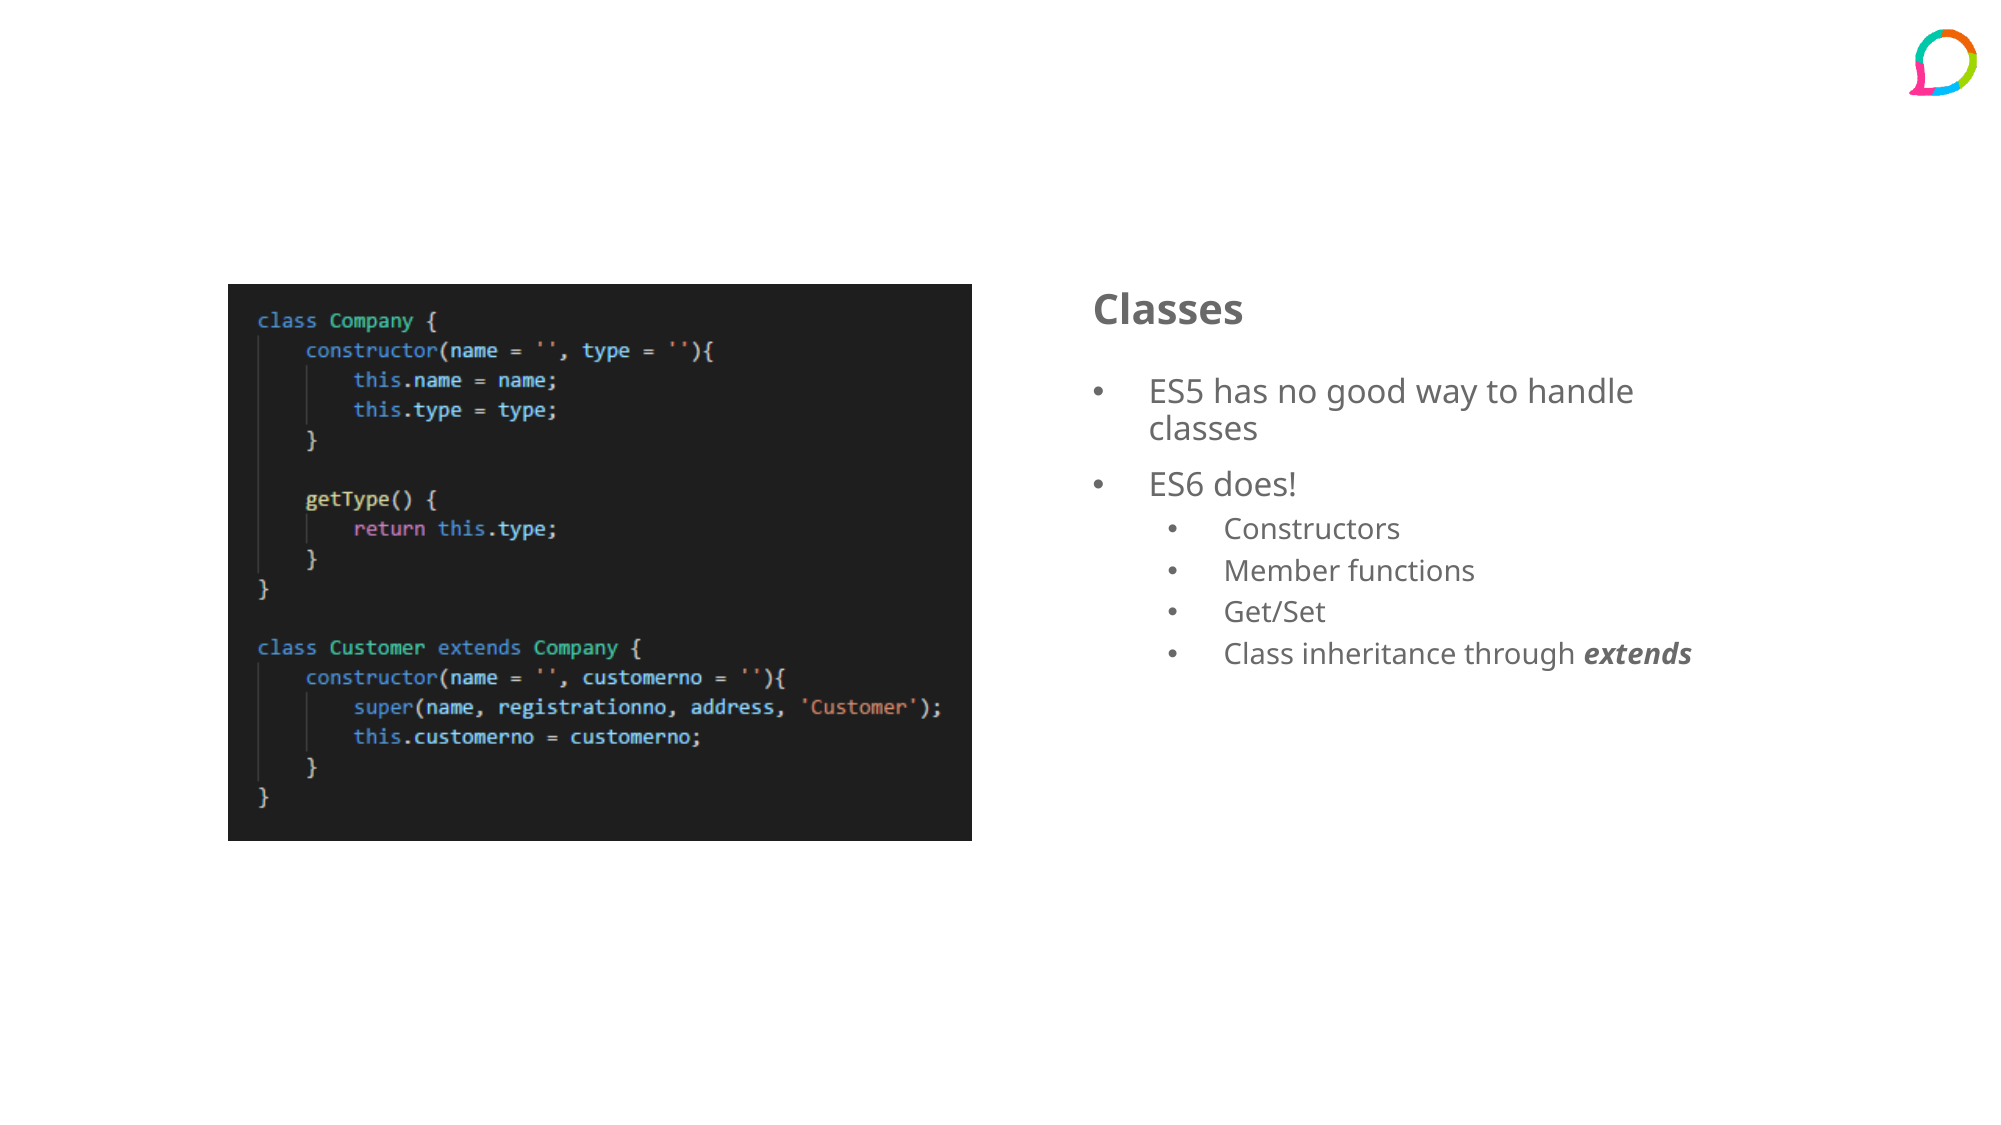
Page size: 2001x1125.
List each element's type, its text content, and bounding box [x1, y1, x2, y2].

title Classes [1077, 165, 1723, 341]
picture [228, 284, 972, 841]
picture [1904, 21, 1983, 104]
list ES5 has no good way to handle classes ES6 does! Constructors Member functions Get/Set Class inheritance through extends [1077, 367, 1723, 537]
